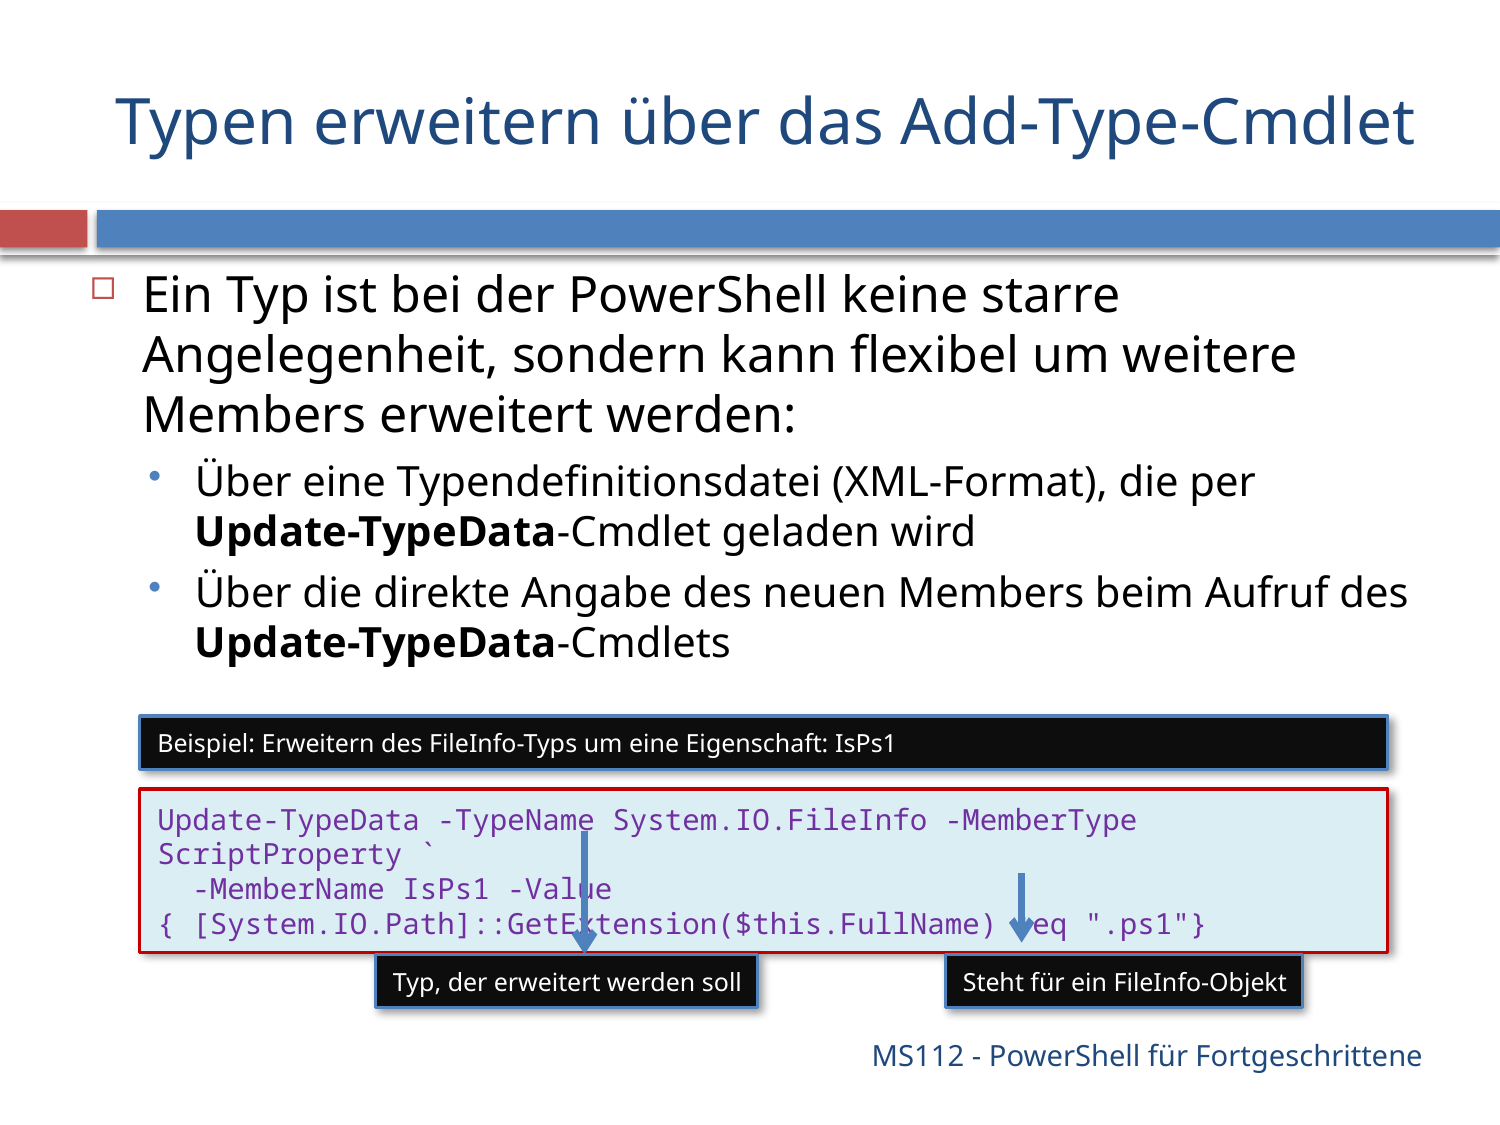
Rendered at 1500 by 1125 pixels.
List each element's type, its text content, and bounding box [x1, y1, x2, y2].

list Ein Typ ist bei der PowerShell keine starre Angelegenheit, sondern kann flexibel um weitere Members erweitert werden: Über eine Typendefinitionsdatei (XML-Format), die per Update-TypeData-Cmdlet geladen wird Über die direkte Angabe des neuen Members beim Aufruf des Update-TypeData-Cmdlets [75, 255, 1425, 681]
text_box Update-TypeData -TypeName System.IO.FileInfo -MemberType ScriptProperty ` -MemberName IsPs1 -Value { [System.IO.Path]::GetExtension($this.FullName) -eq ".ps1"} [139, 788, 1388, 953]
text_box Typ, der erweitert werden soll [375, 954, 758, 1008]
footer MS112 - PowerShell für Fortgeschrittene [99, 1024, 1438, 1085]
text_box Beispiel: Erweitern des FileInfo-Typs um eine Eigenschaft: IsPs1 [139, 716, 1388, 770]
title Typen erweitern über das Add-Type-Cmdlet [100, 37, 1438, 200]
text_box Steht für ein FileInfo-Objekt [945, 954, 1303, 1008]
